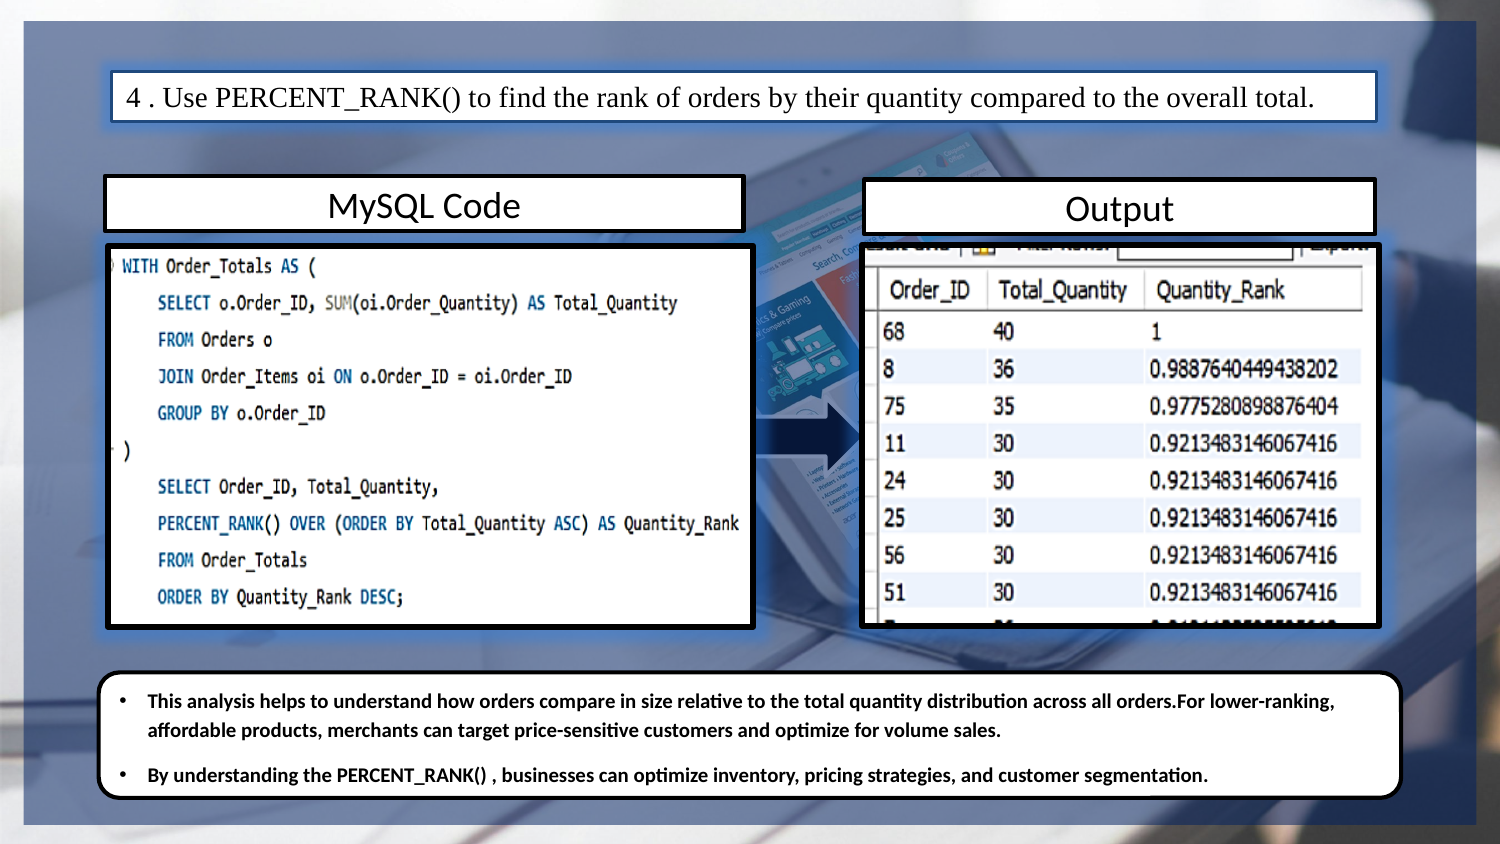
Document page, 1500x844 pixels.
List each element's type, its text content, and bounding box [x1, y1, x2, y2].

text_box This analysis helps to understand how orders compare in size relative to the total quantity distribution across all orders.For lower-ranking, affordable products, merchants can target price-sensitive customers and optimize for volume sales. By understanding the PERCENT_RANK() , businesses can optimize inventory, pricing strategies, and customer segmentation. [96, 670, 1404, 800]
text_box [21, 19, 1478, 827]
text_box MySQL Code [103, 174, 746, 233]
text_box 4 . Use PERCENT_RANK() to find the rank of orders by their quantity compared to the overall total. [109, 69, 1378, 123]
text_box Output [862, 177, 1377, 236]
picture [864, 247, 1377, 623]
picture [110, 248, 751, 624]
